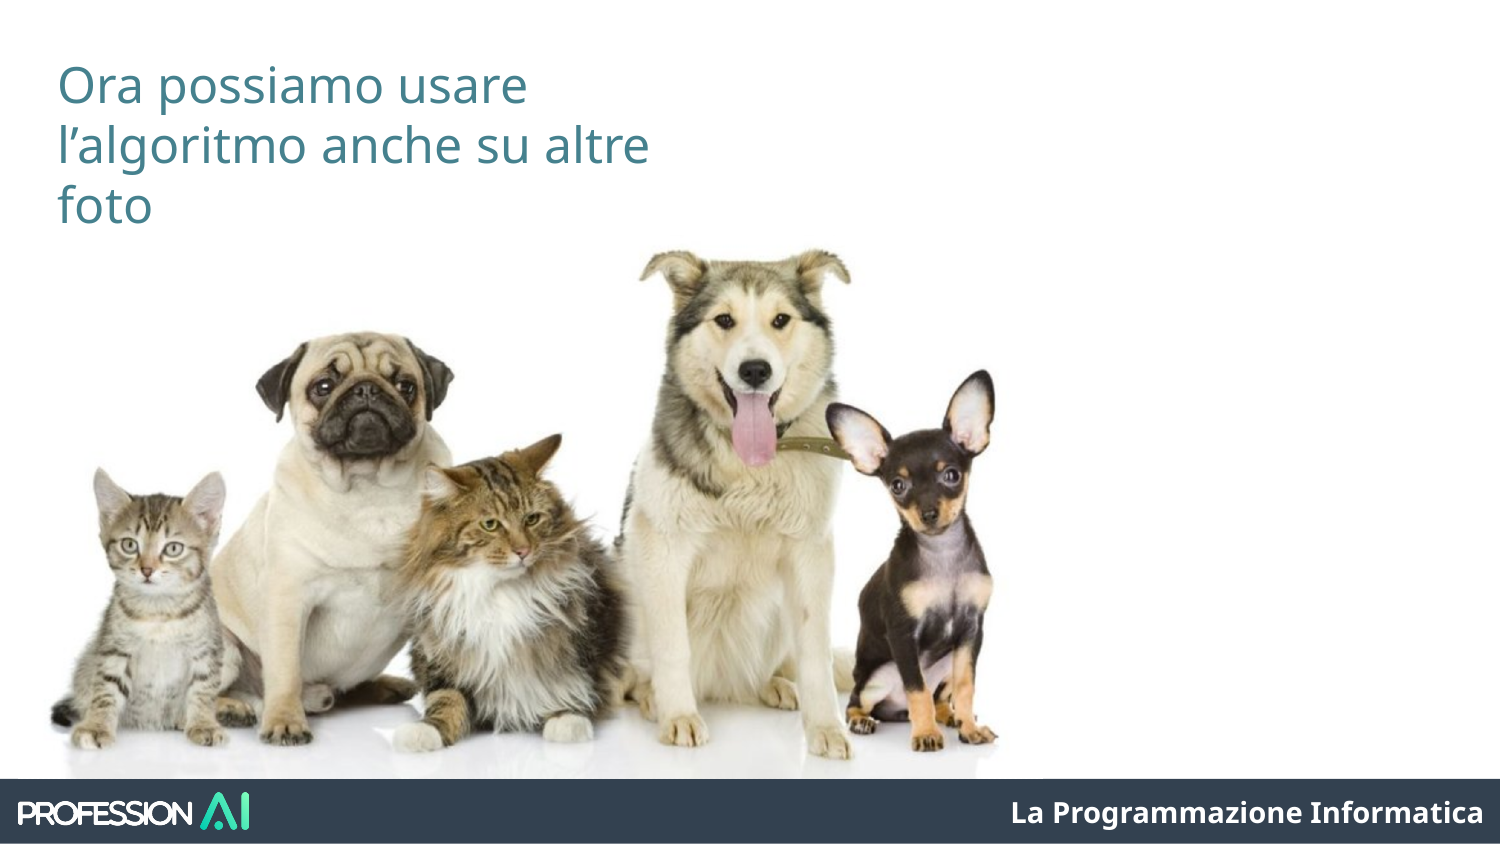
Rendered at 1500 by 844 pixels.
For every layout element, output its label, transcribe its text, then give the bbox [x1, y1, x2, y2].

text_box Ora possiamo usare l’algoritmo anche su altre foto [42, 38, 772, 223]
text_box La Programmazione Informatica [749, 778, 1500, 844]
picture [17, 225, 1043, 780]
picture [17, 792, 250, 831]
text_box [0, 778, 749, 844]
